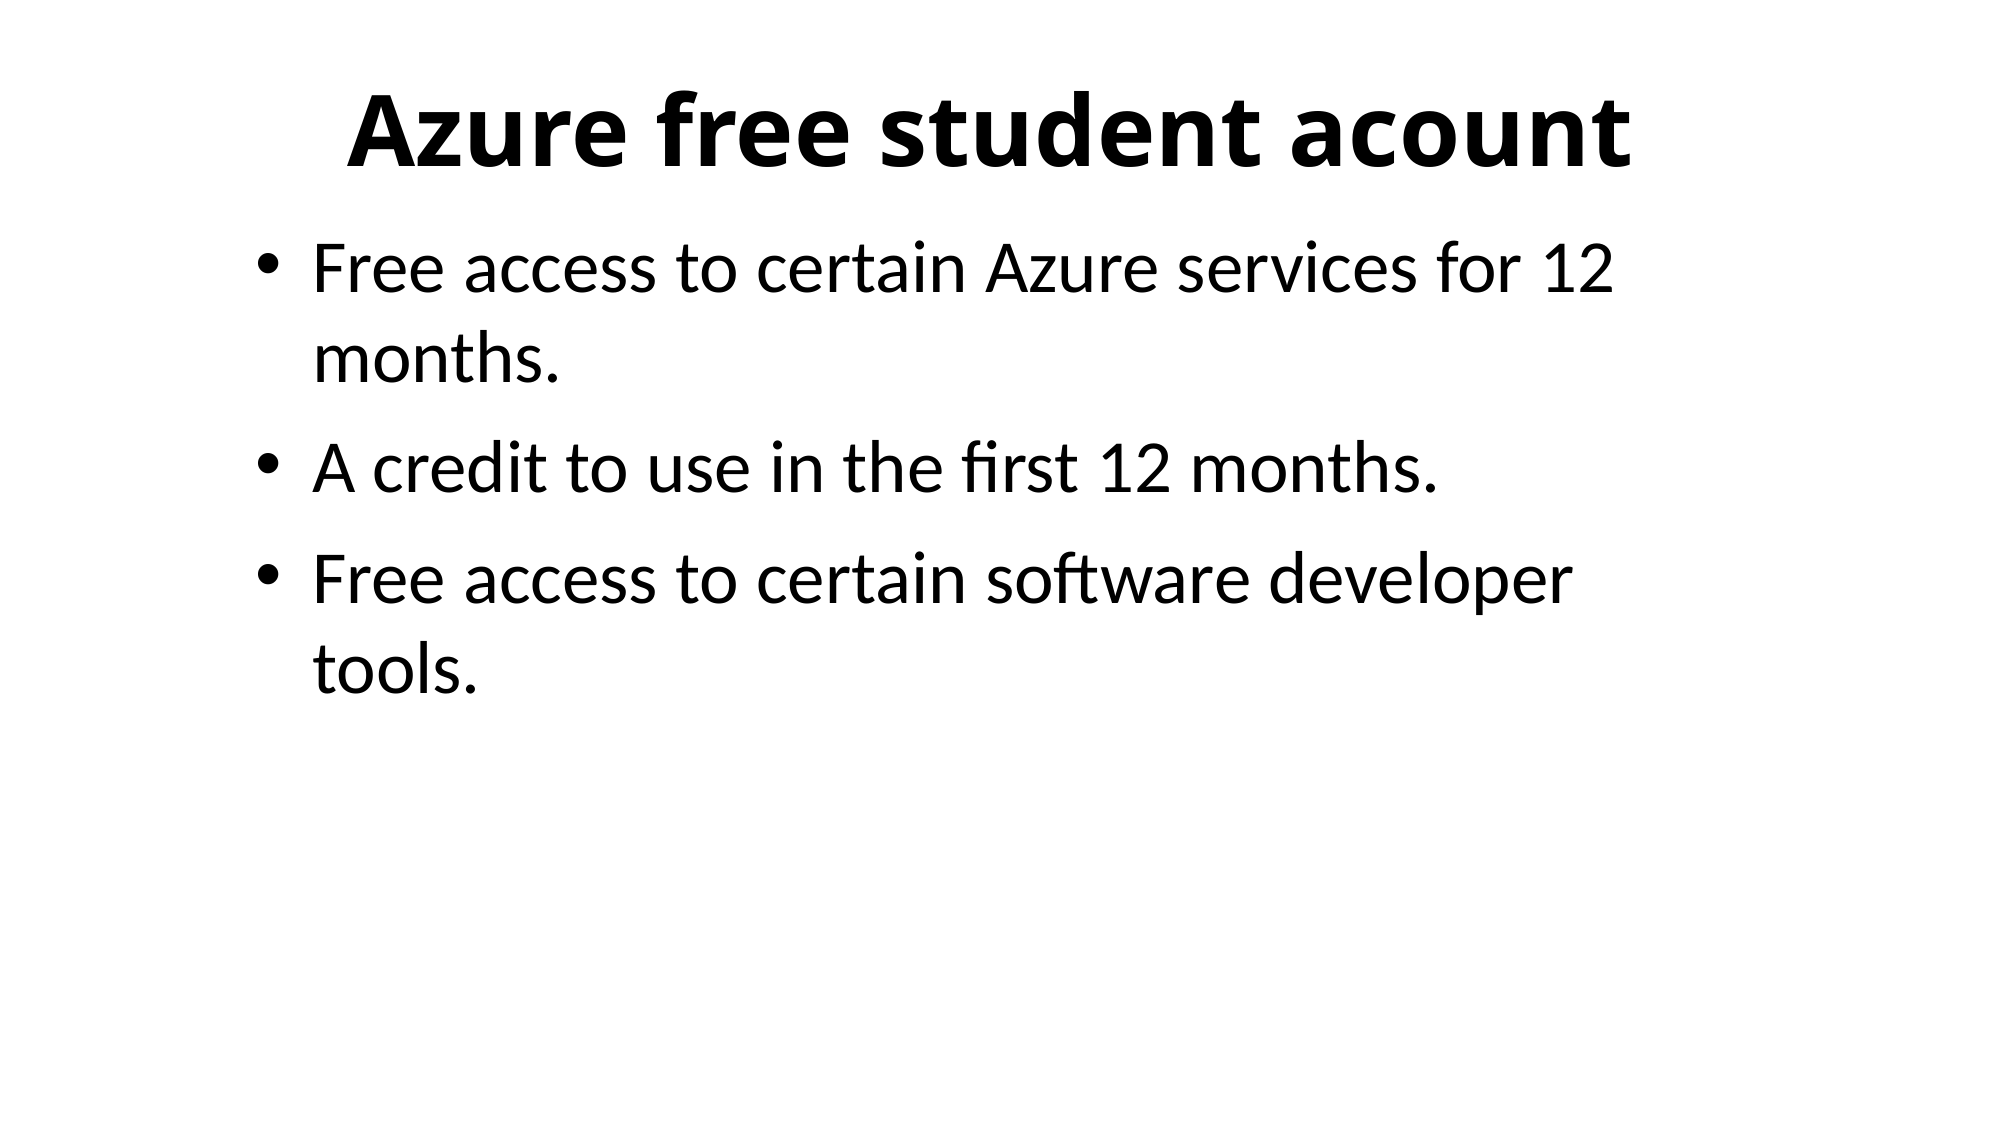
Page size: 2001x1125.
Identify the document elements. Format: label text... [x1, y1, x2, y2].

title Azure free student acount [240, 9, 1741, 196]
subtitle Free access to certain Azure services for 12 months. A credit to use in the first 12 months. Free access to certain software developer tools. [240, 209, 1741, 1079]
